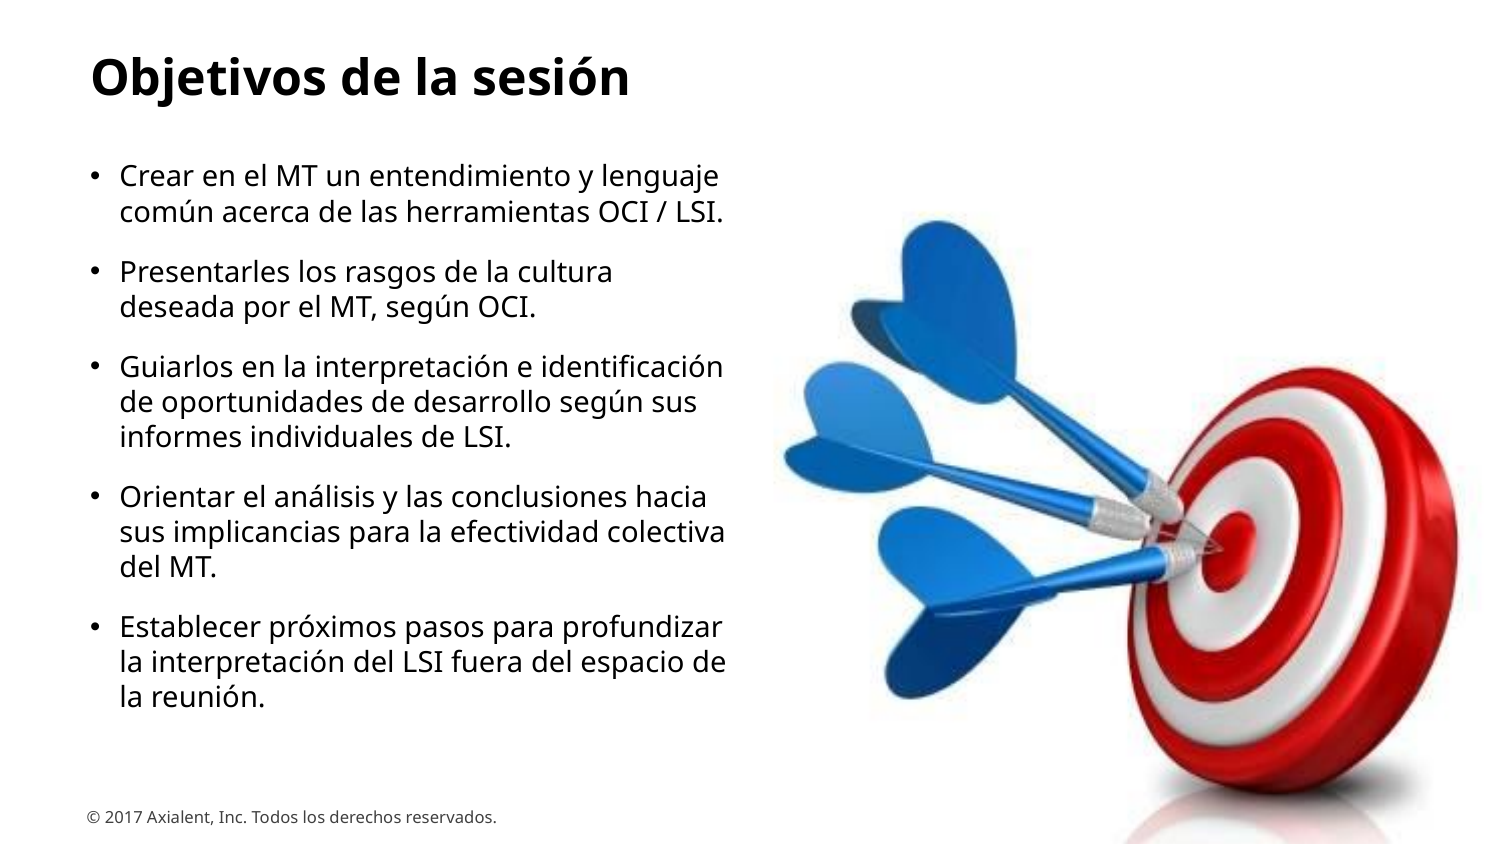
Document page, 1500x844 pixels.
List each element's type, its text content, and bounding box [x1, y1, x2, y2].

title Objetivos de la sesión [75, 33, 1425, 117]
footer © 2017 Axialent, Inc. Todos los derechos reservados. [74, 807, 737, 827]
list Crear en el MT un entendimiento y lenguaje común acerca de las herramientas OCI / LSI. Presentarles los rasgos de la cultura deseada por el MT, según OCI. Guiarlos en la interpretación e identificación de oportunidades de desarrollo según sus informes individuales de LSI. Orientar el análisis y las conclusiones hacia sus implicancias para la efectividad colectiva del MT. Establecer próximos pasos para profundizar la interpretación del LSI fuera del espacio de la reunión. [75, 150, 750, 754]
picture [742, 176, 1496, 844]
